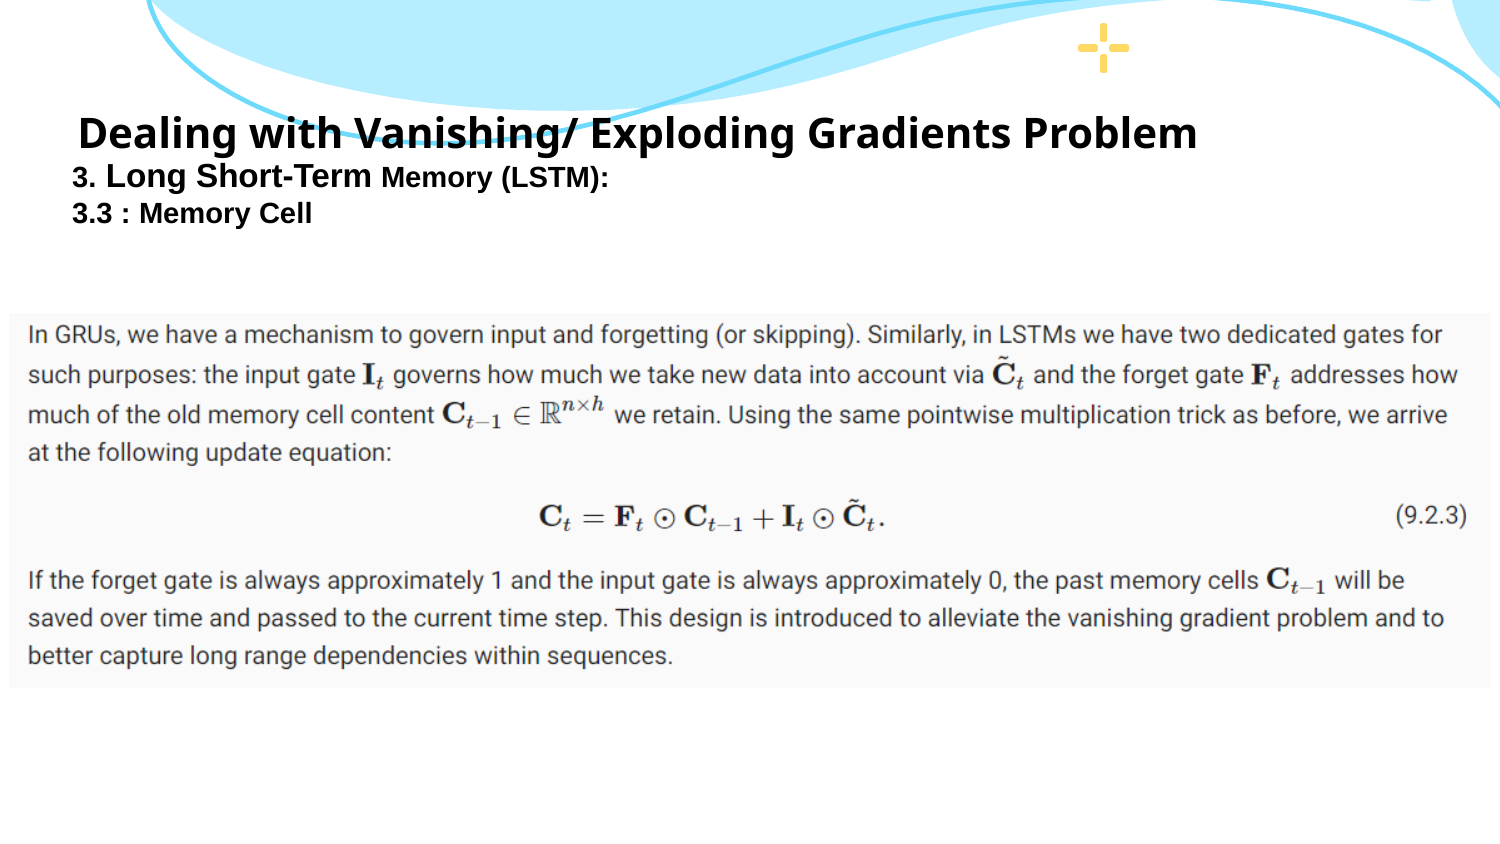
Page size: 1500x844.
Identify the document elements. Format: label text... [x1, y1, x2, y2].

picture [9, 313, 1491, 688]
title Dealing with Vanishing/ Exploding Gradients Problem [62, 59, 1400, 172]
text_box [1080, 25, 1127, 72]
text_box 3. Long Short-Term Memory (LSTM): 3.3 : Memory Cell [57, 147, 1246, 237]
